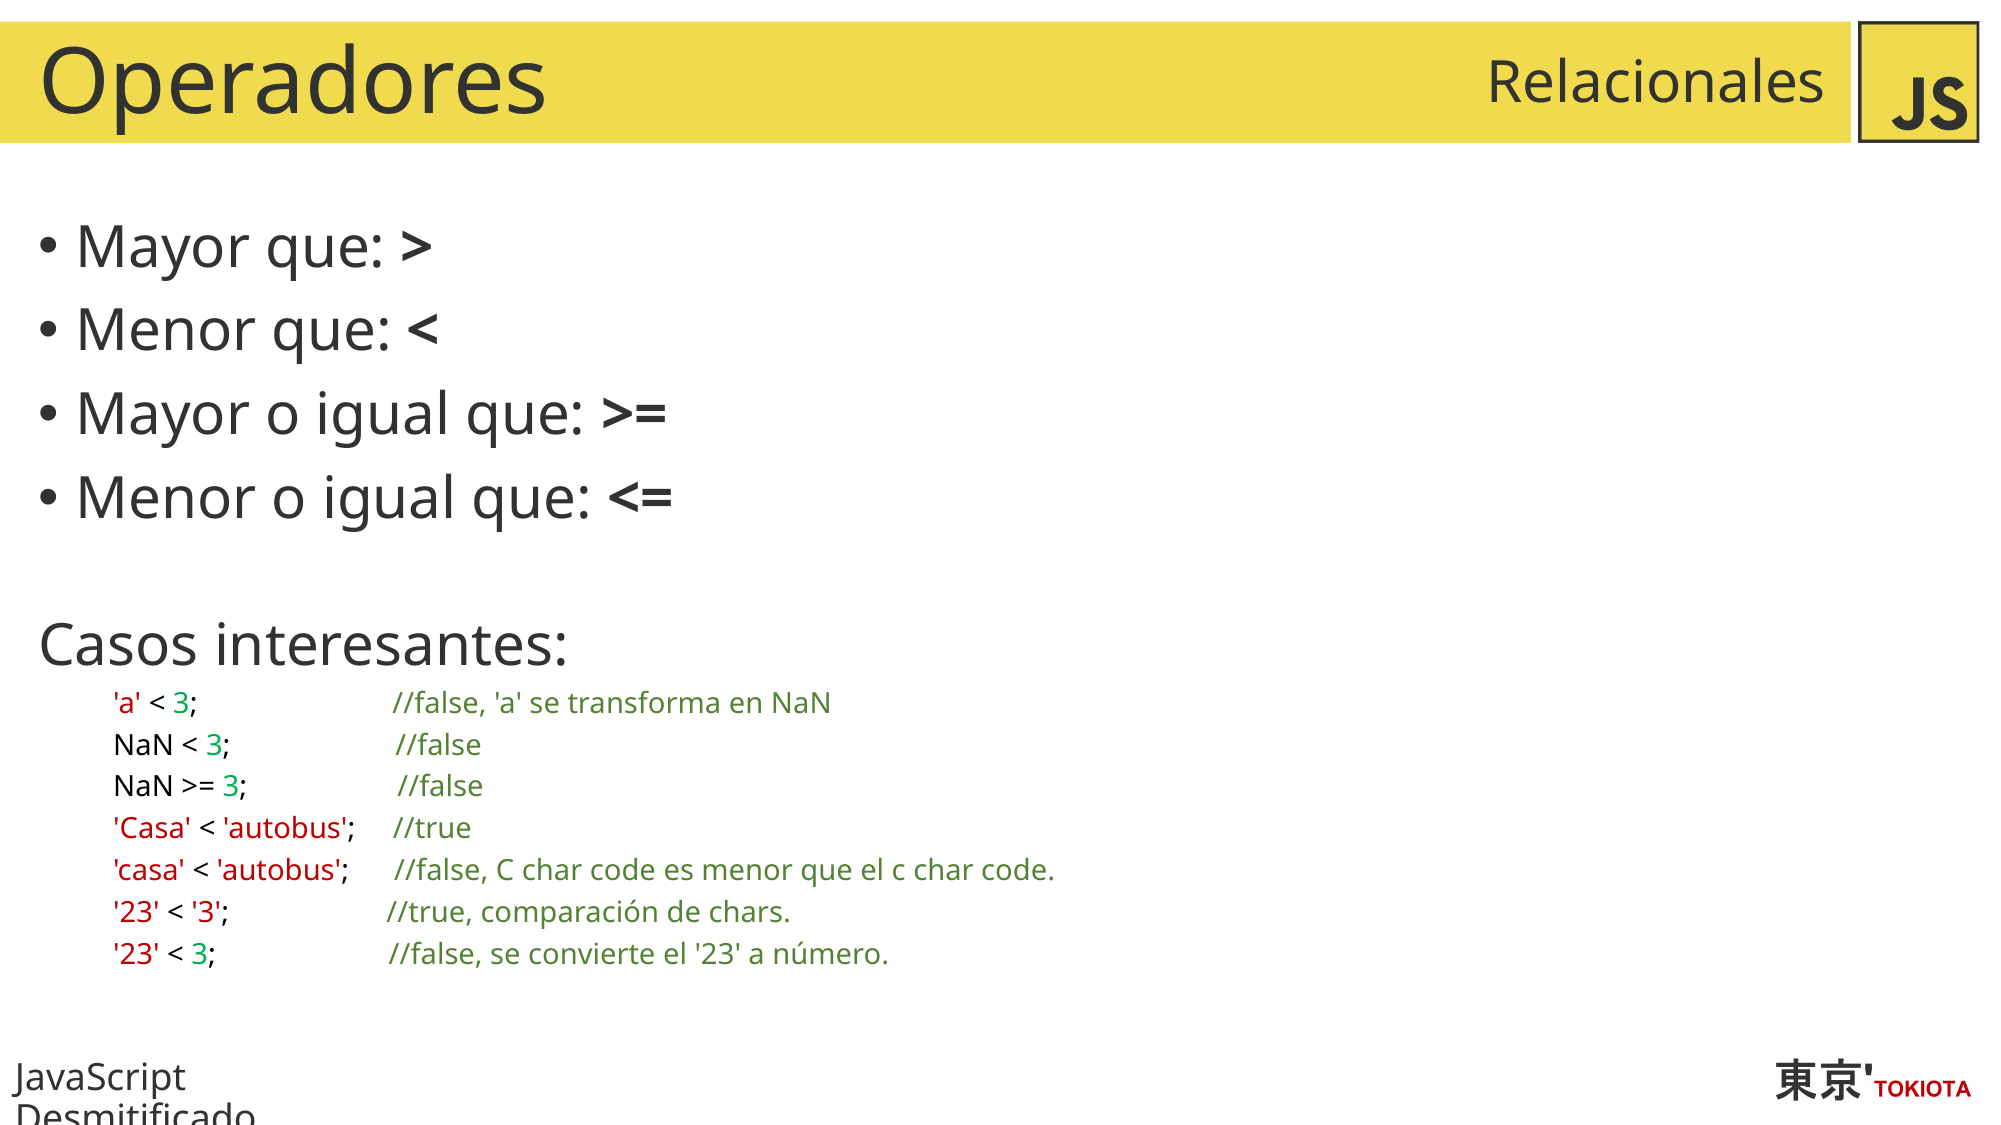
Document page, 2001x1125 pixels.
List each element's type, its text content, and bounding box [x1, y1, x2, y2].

picture [1858, 21, 1980, 143]
picture [1774, 1050, 1979, 1105]
title Operadores [23, 27, 1353, 139]
list Relacionales [1368, 44, 1841, 139]
list Mayor que: > Menor que: < Mayor o igual que: >= Menor o igual que: <= Casos interesantes: 'a' < 3; //false, 'a' se transforma en NaN NaN < 3; //false NaN >= 3; //false 'Casa' < 'autobus'; //true 'casa' < 'autobus'; //false, C char code es menor que el c char code. '23' < '3'; //true, comparación de chars. '23' < 3; //false, se convierte el '23' a número. [23, 209, 1979, 1019]
